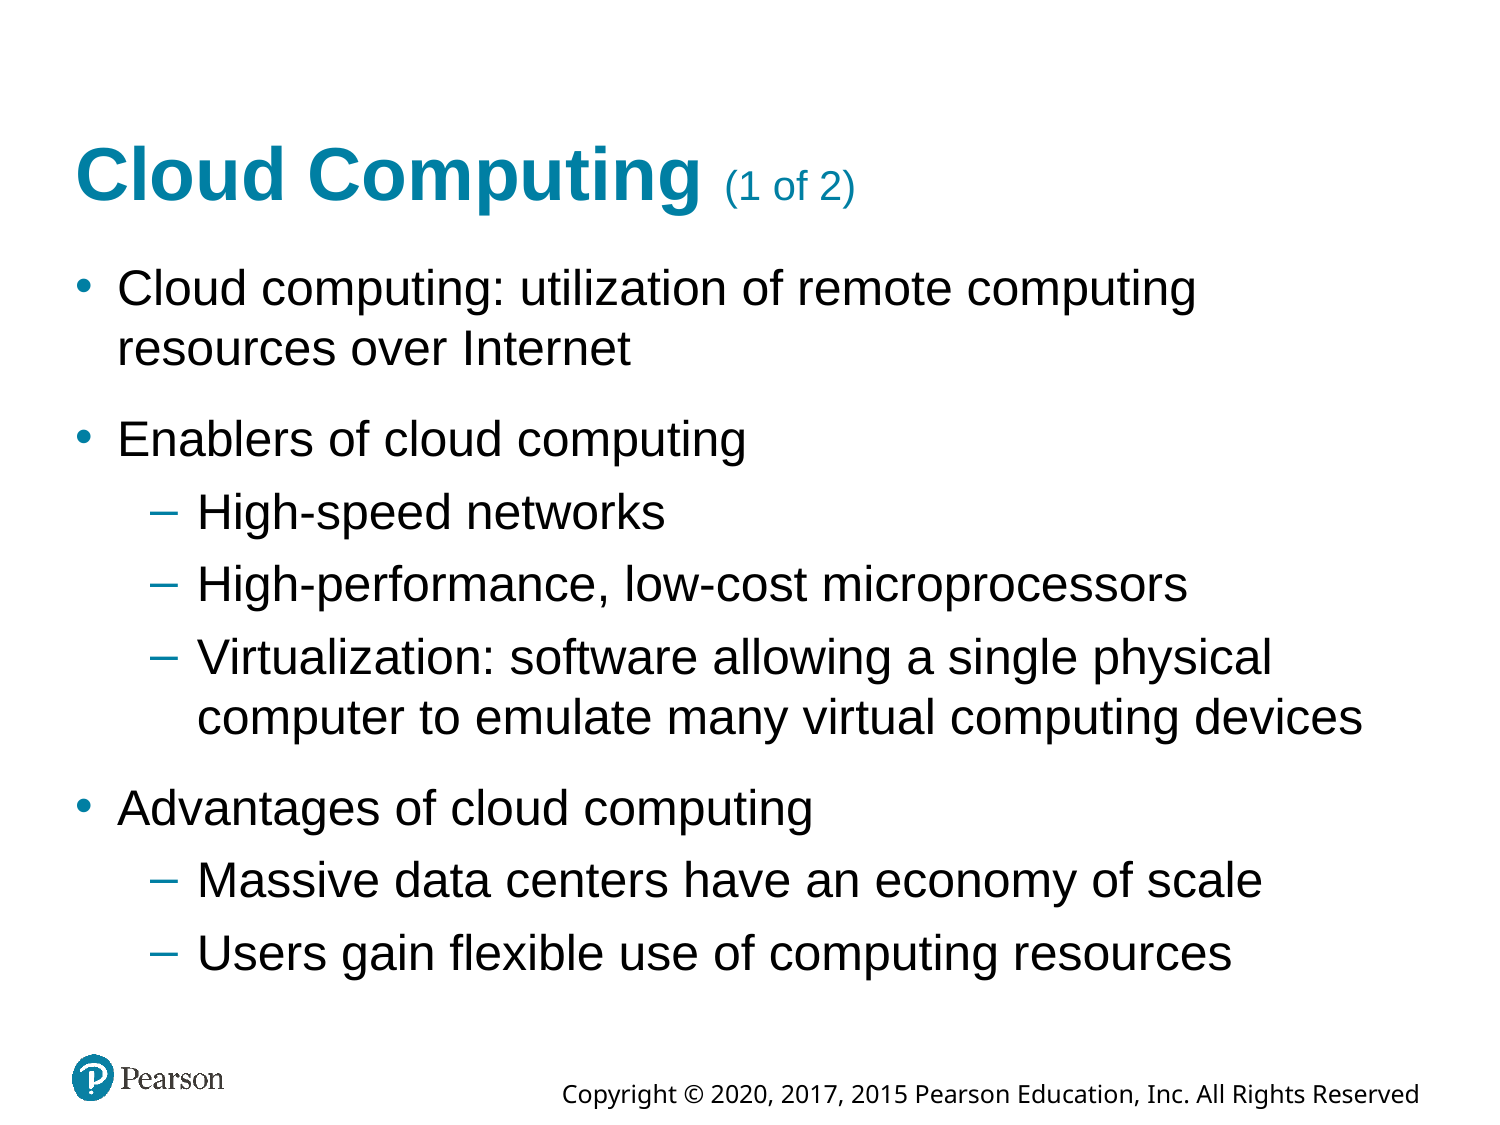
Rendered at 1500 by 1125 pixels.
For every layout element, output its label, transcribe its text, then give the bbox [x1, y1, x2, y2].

list Cloud computing: utilization of remote computing resources over Internet Enablers of cloud computing High-speed networks High-performance, low-cost microprocessors Virtualization: software allowing a single physical computer to emulate many virtual computing devices Advantages of cloud computing Massive data centers have an economy of scale Users gain flexible use of computing resources [75, 255, 1425, 1000]
title Cloud Computing (1 of 2) [75, 35, 1425, 216]
picture [72, 1087, 82, 1101]
picture [81, 1064, 107, 1088]
picture [100, 1054, 224, 1101]
picture [72, 1054, 88, 1070]
